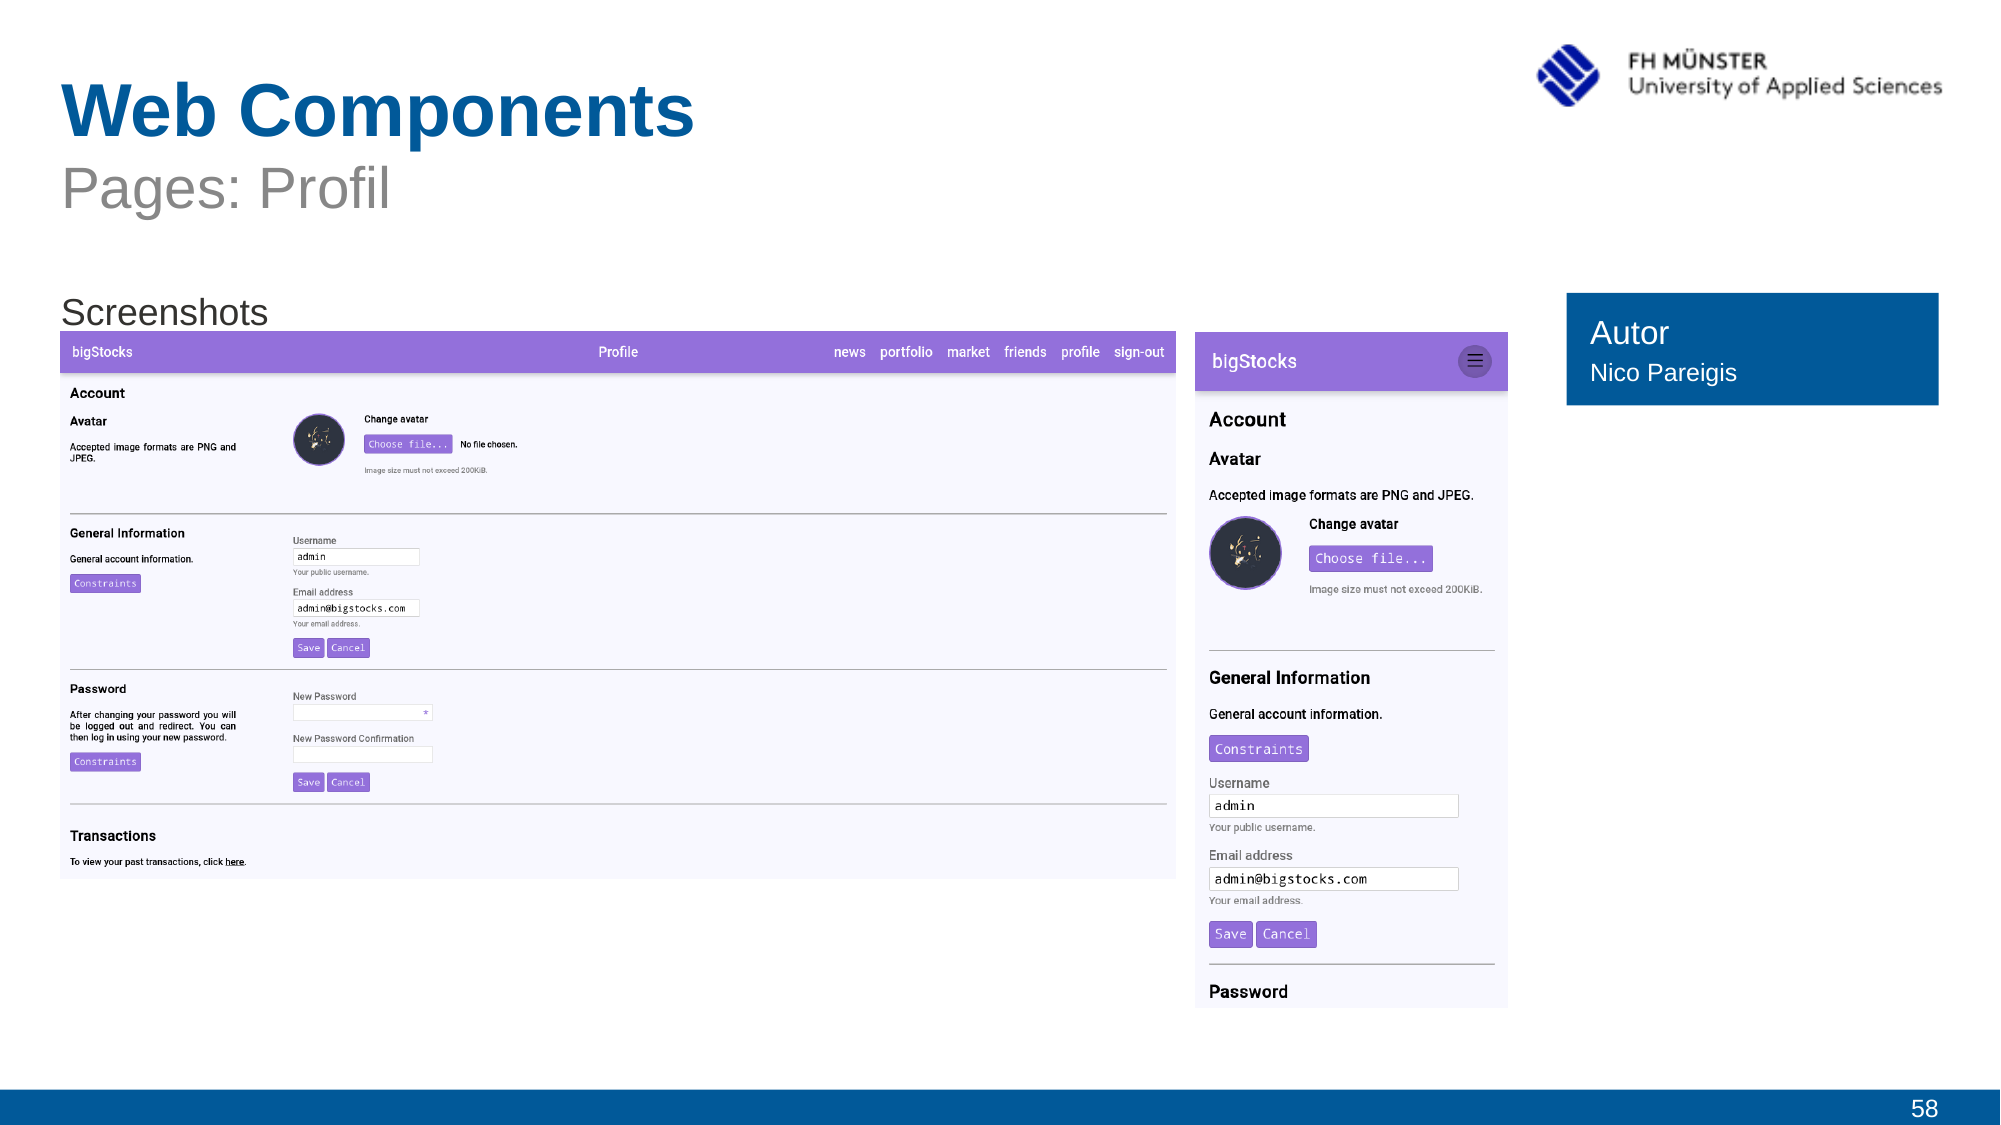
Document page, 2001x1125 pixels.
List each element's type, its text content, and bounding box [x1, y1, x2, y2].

text_box Nico Pareigis [1590, 356, 1916, 387]
picture [60, 331, 1176, 879]
title Web Components [60, 61, 1508, 143]
text_box [1566, 292, 1939, 406]
list Pages: Profil [60, 143, 1508, 226]
picture [1195, 332, 1508, 1008]
text_box Screenshots [60, 287, 1508, 334]
text_box Autor [1590, 311, 1916, 352]
